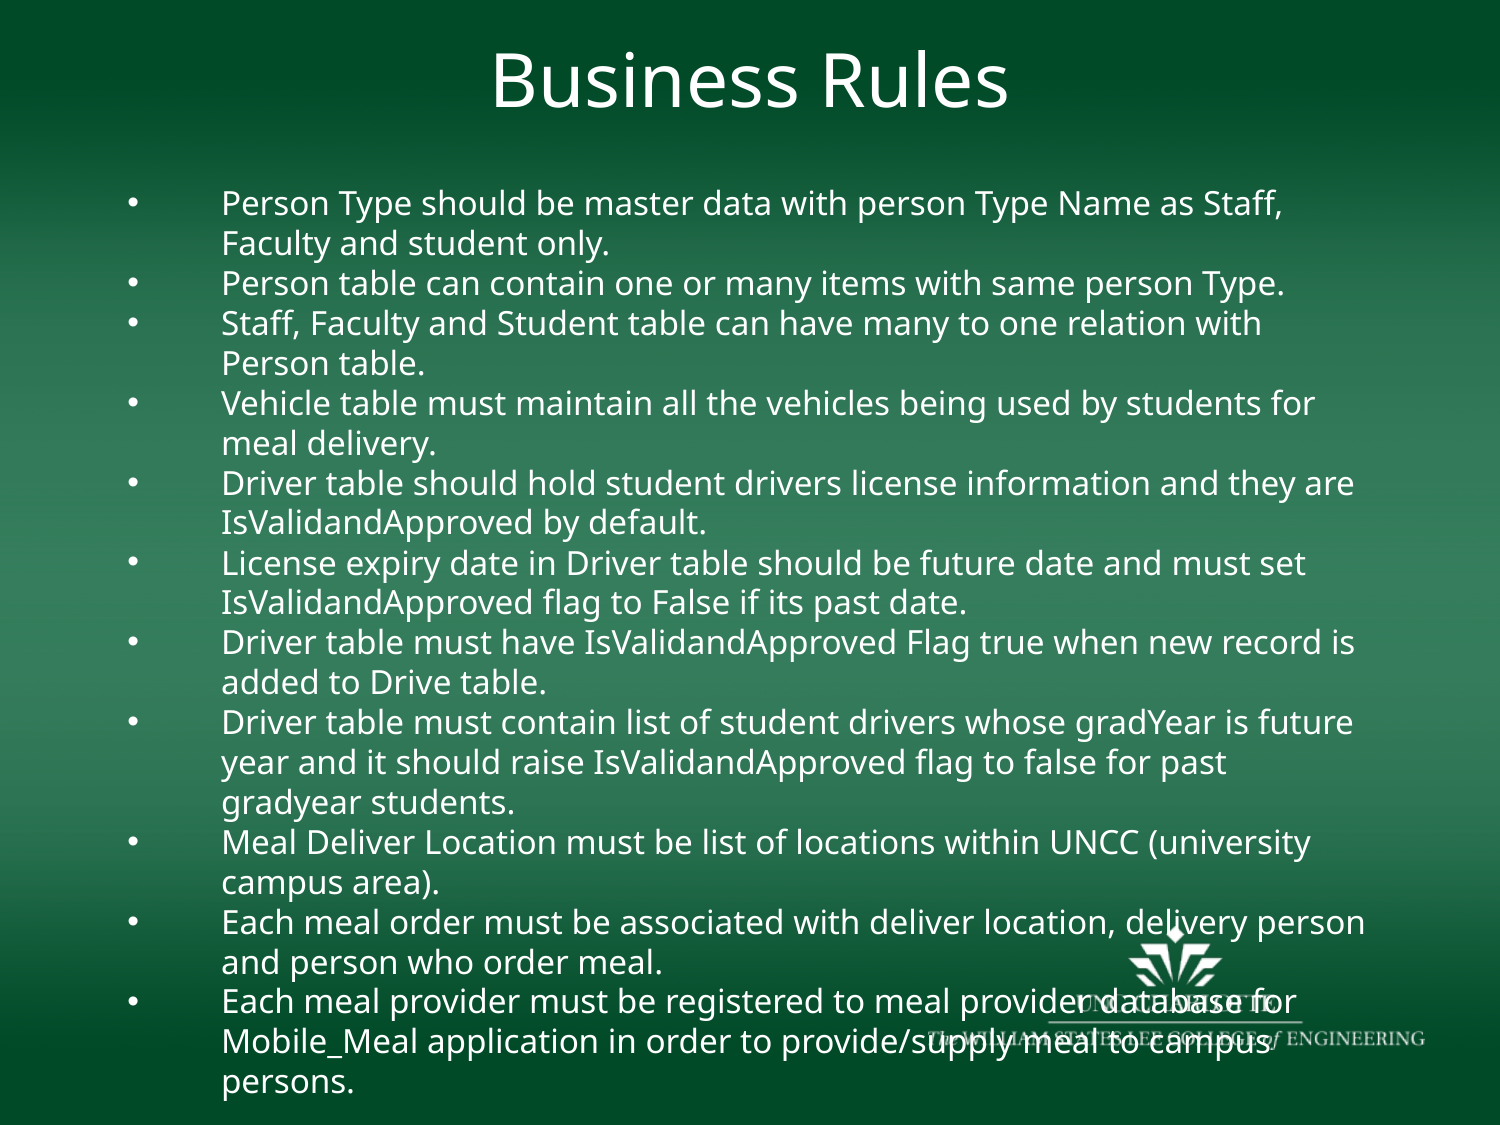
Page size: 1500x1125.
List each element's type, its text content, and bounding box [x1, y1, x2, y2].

picture [0, 0, 1500, 1125]
text_box Person Type should be master data with person Type Name as Staff, Faculty and student only. Person table can contain one or many items with same person Type. Staff, Faculty and Student table can have many to one relation with Person table. Vehicle table must maintain all the vehicles being used by students for meal delivery. Driver table should hold student drivers license information and they are IsValidandApproved by default. License expiry date in Driver table should be future date and must set IsValidandApproved flag to False if its past date. Driver table must have IsValidandApproved Flag true when new record is added to Drive table. Driver table must contain list of student drivers whose gradYear is future year and it should raise IsValidandApproved flag to false for past gradyear students. Meal Deliver Location must be list of locations within UNCC (university campus area). Each meal order must be associated with deliver location, delivery person and person who order meal. Each meal provider must be registered to meal provider database for Mobile_Meal application in order to provide/supply meal to campus persons. . [112, 174, 1388, 1125]
text_box Business Rules [112, 24, 1388, 130]
